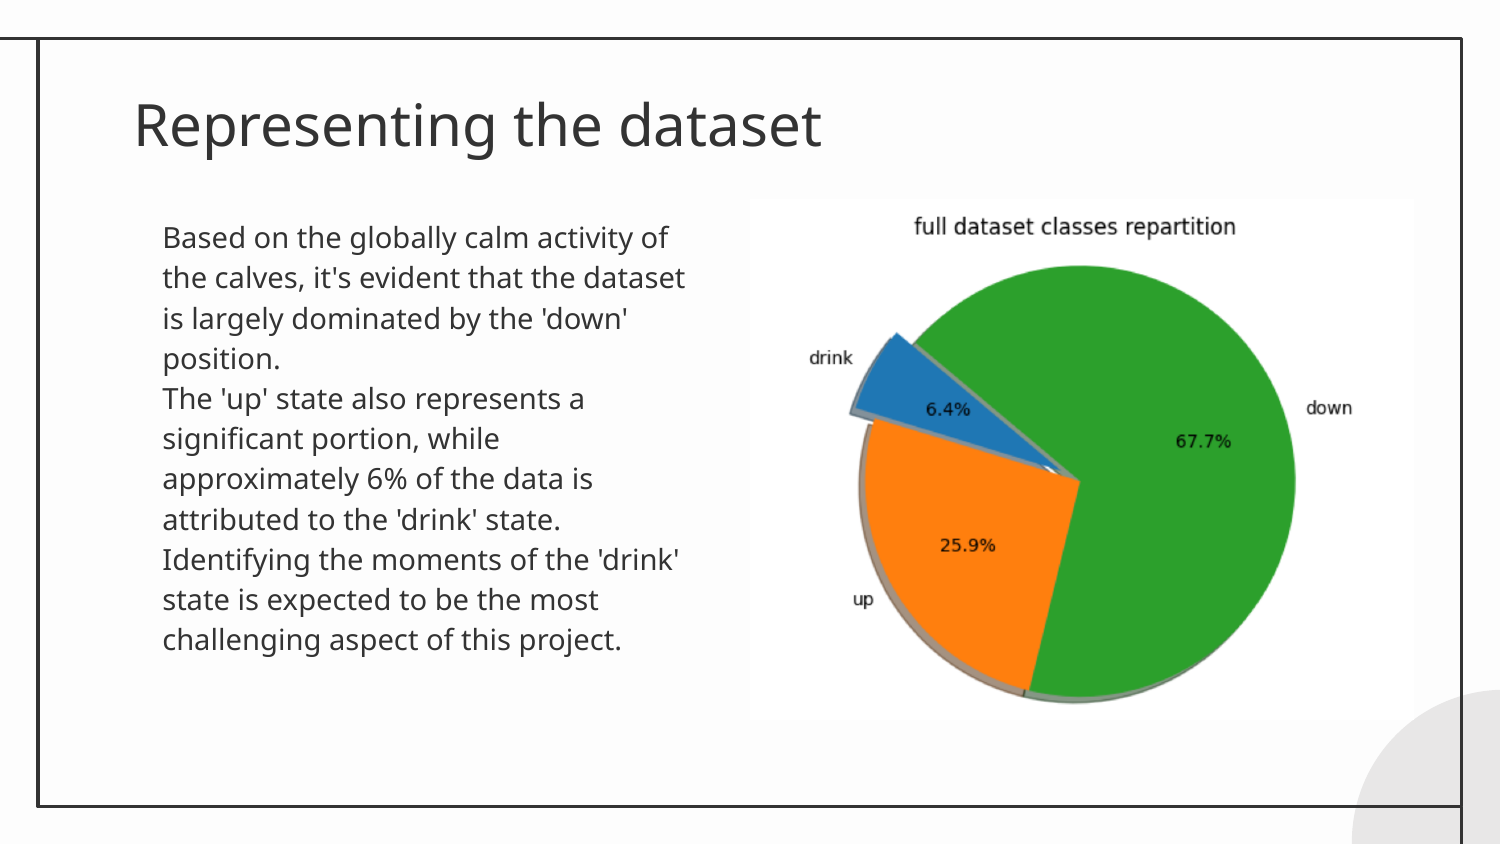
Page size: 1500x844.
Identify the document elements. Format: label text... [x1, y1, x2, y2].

picture [749, 199, 1415, 720]
title Representing the dataset [118, 72, 1382, 167]
list Based on the globally calm activity of the calves, it's evident that the dataset is largely dominated by the 'down' position. The 'up' state also represents a significant portion, while approximately 6% of the data is attributed to the 'drink' state. Identifying the moments of the 'drink' state is expected to be the most challenging aspect of this project. [118, 199, 704, 730]
